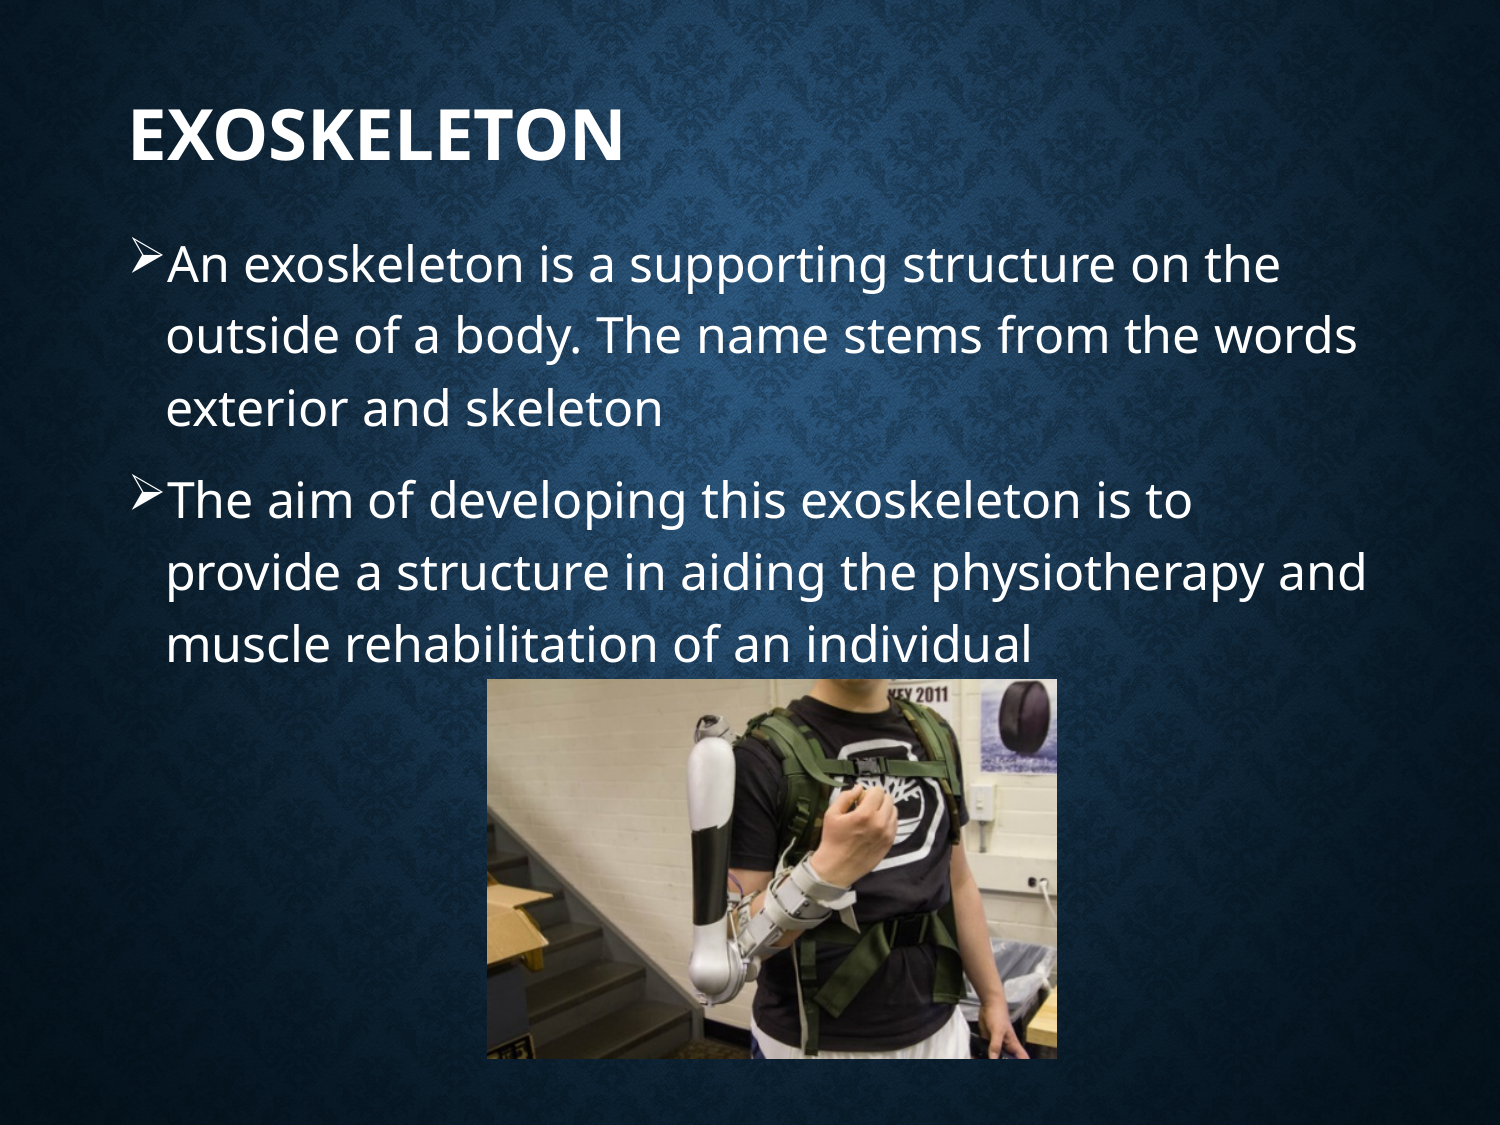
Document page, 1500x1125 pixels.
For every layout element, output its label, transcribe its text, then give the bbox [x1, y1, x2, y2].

picture [486, 679, 1058, 1060]
title EXOSKELETON [112, 62, 1387, 212]
list An exoskeleton is a supporting structure on the outside of a body. The name stems from the words exterior and skeleton The aim of developing this exoskeleton is to provide a structure in aiding the physiotherapy and muscle rehabilitation of an individual [112, 212, 1387, 913]
